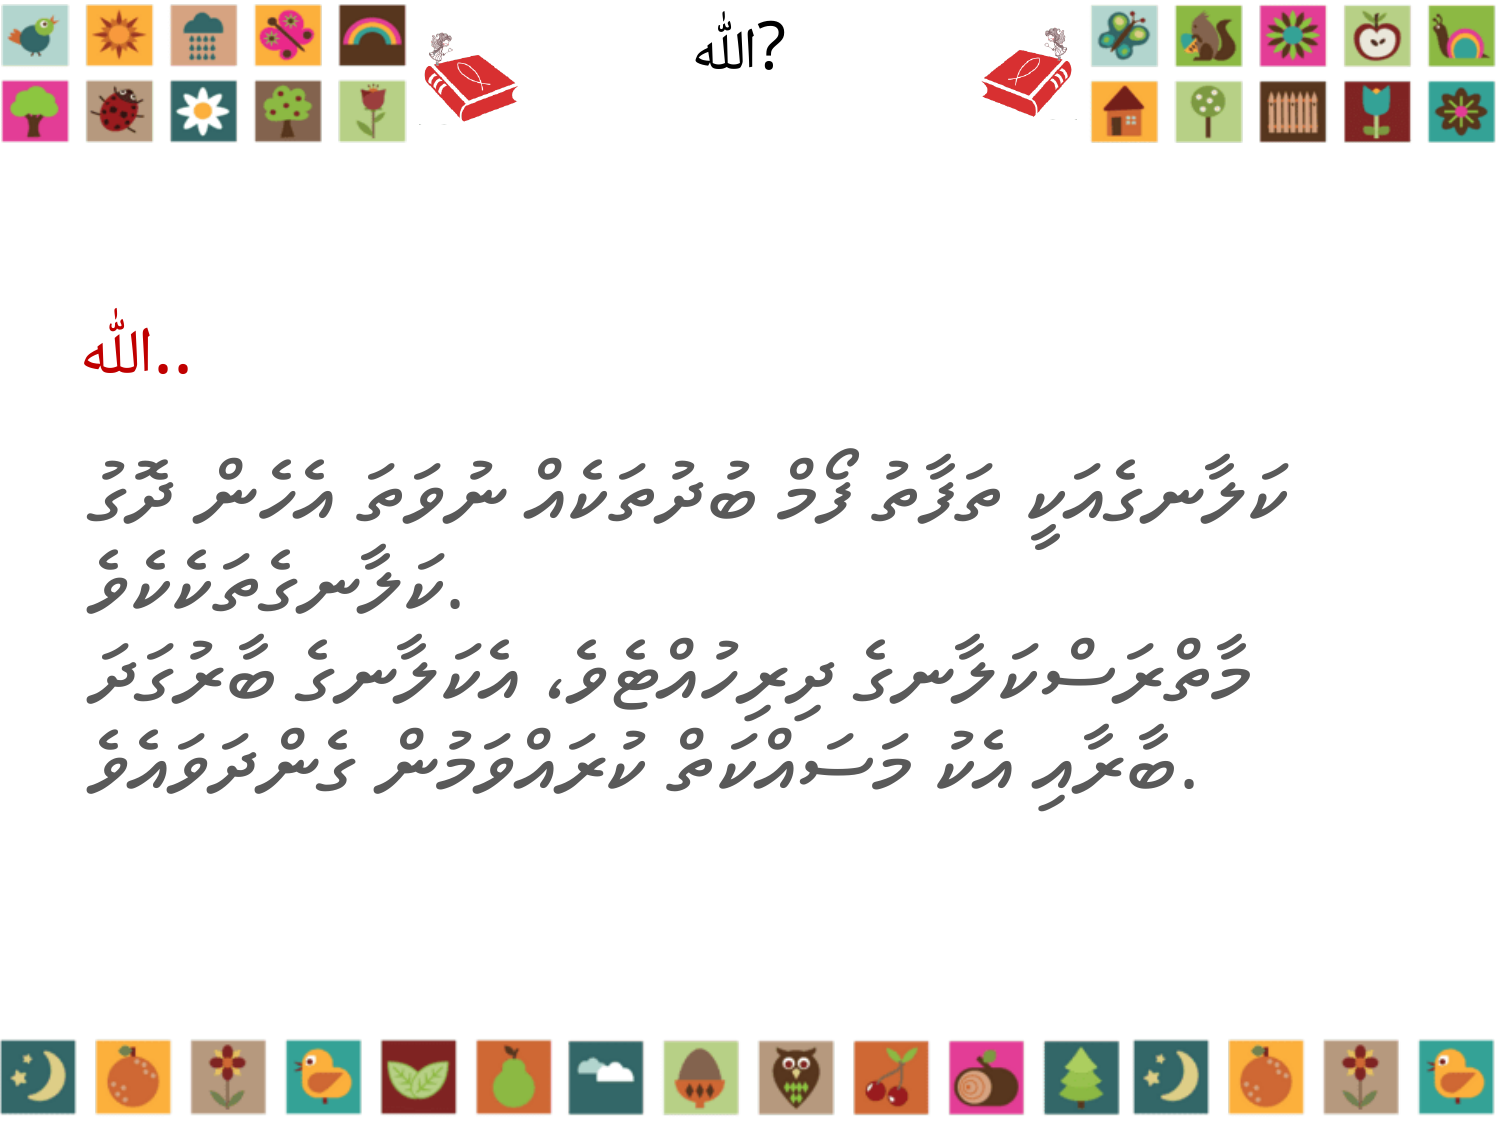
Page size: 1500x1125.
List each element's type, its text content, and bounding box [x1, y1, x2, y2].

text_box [0, 1028, 1500, 1118]
picture [0, 3, 550, 150]
text_box ﷲ? [414, 0, 1080, 91]
picture [950, 3, 1500, 150]
text_box ކަލާނގެއަކީ ތަފާތު ފޯމް ބުދުތަކެއް ނުވަތަ އެހެން ދޮގު ކަލާނގެތަކެކެވެ. މާތްރަސްކަލާނގެ ދިރިހުއްޓެވެ، އެކަލާނގެ ބާރުގަދަ ބާރާއި އެކު މަސައްކަތް ކުރައްވަމުން ގެންދަވައެވެ. [76, 436, 1424, 812]
text_box ﷲ.. [64, 290, 1412, 396]
